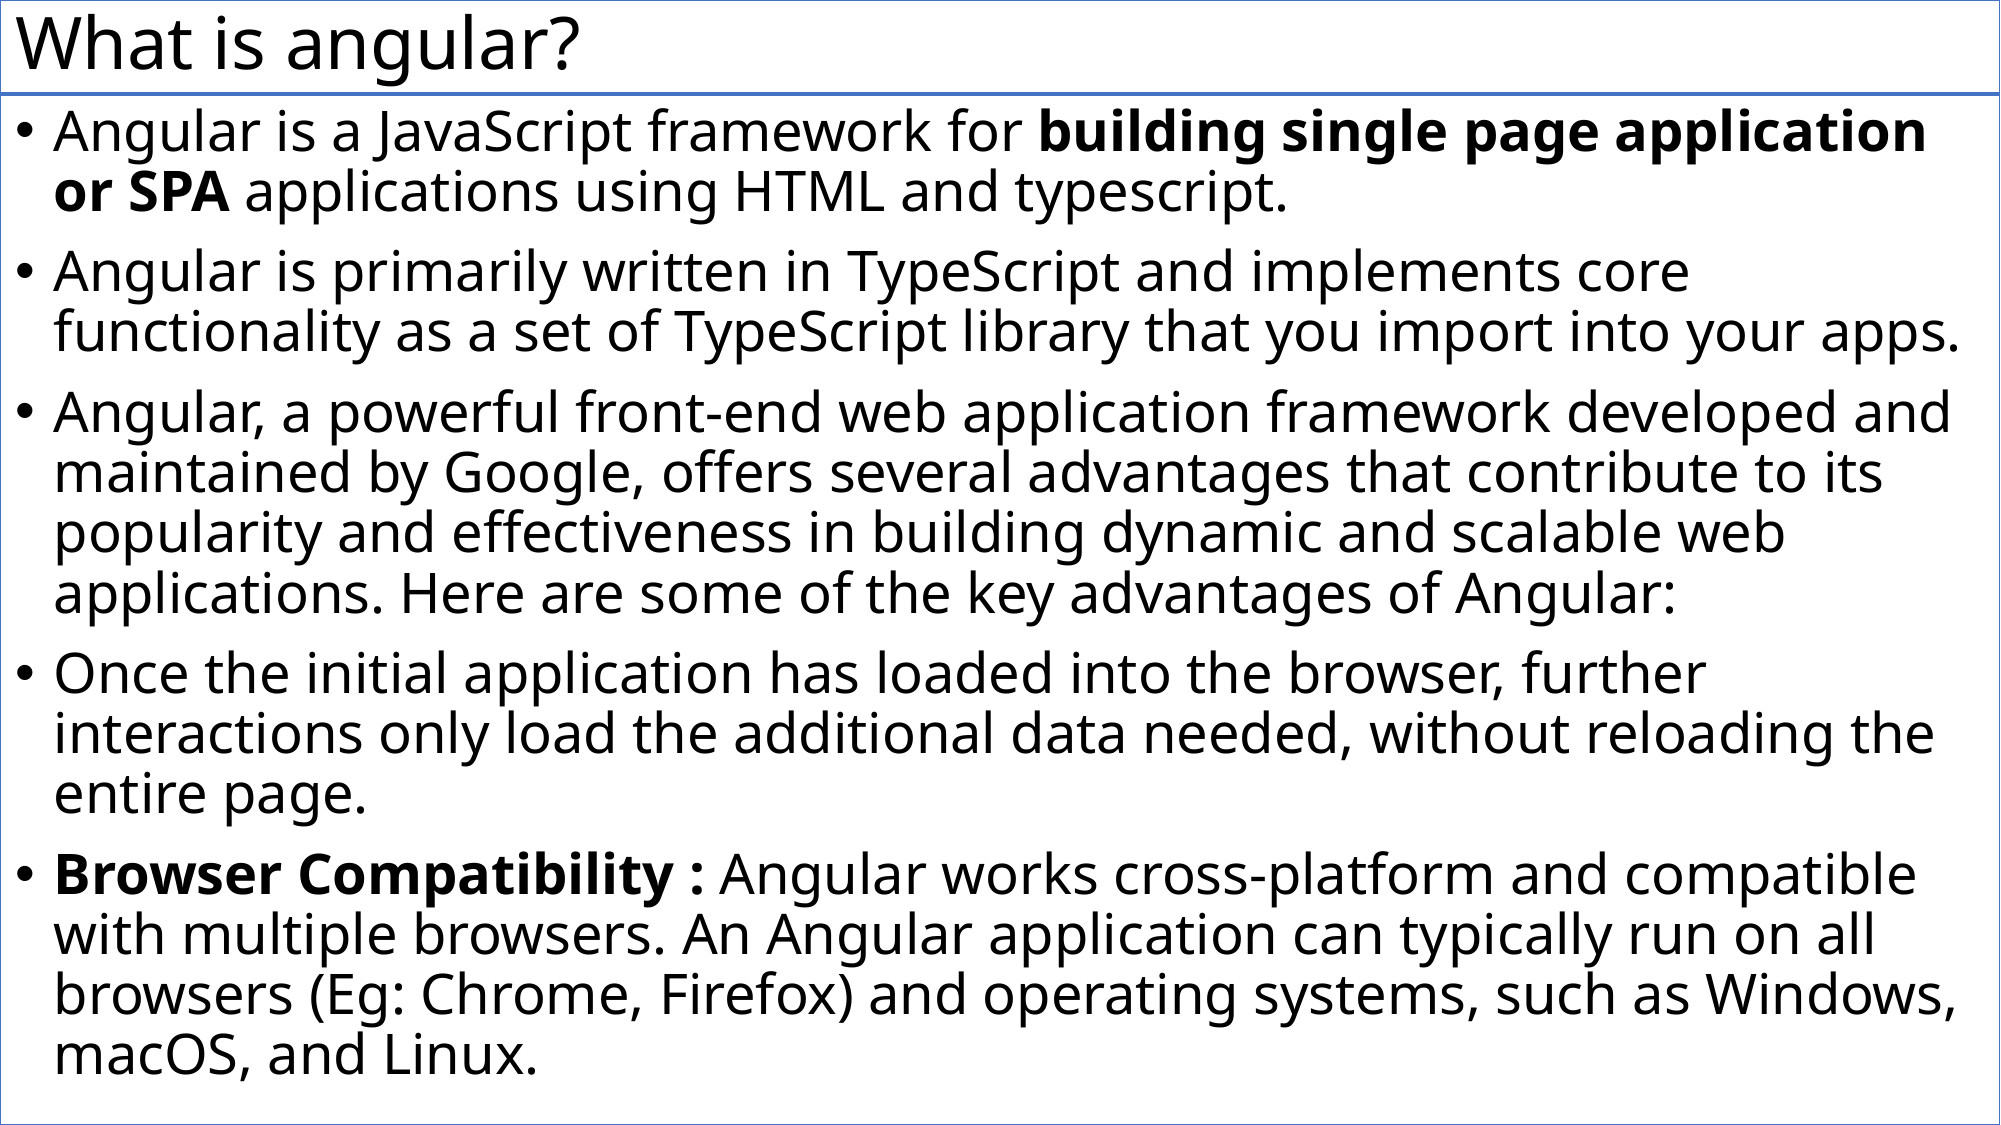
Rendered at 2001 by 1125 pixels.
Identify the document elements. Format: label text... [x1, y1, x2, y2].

title What is angular? [0, 0, 2000, 94]
list Angular is a JavaScript framework for building single page application or SPA applications using HTML and typescript. Angular is primarily written in TypeScript and implements core functionality as a set of TypeScript library that you import into your apps. Angular, a powerful front-end web application framework developed and maintained by Google, offers several advantages that contribute to its popularity and effectiveness in building dynamic and scalable web applications. Here are some of the key advantages of Angular: Once the initial application has loaded into the browser, further interactions only load the additional data needed, without reloading the entire page. Browser Compatibility : Angular works cross-platform and compatible with multiple browsers. An Angular application can typically run on all browsers (Eg: Chrome, Firefox) and operating systems, such as Windows, macOS, and Linux. [0, 94, 2000, 1125]
